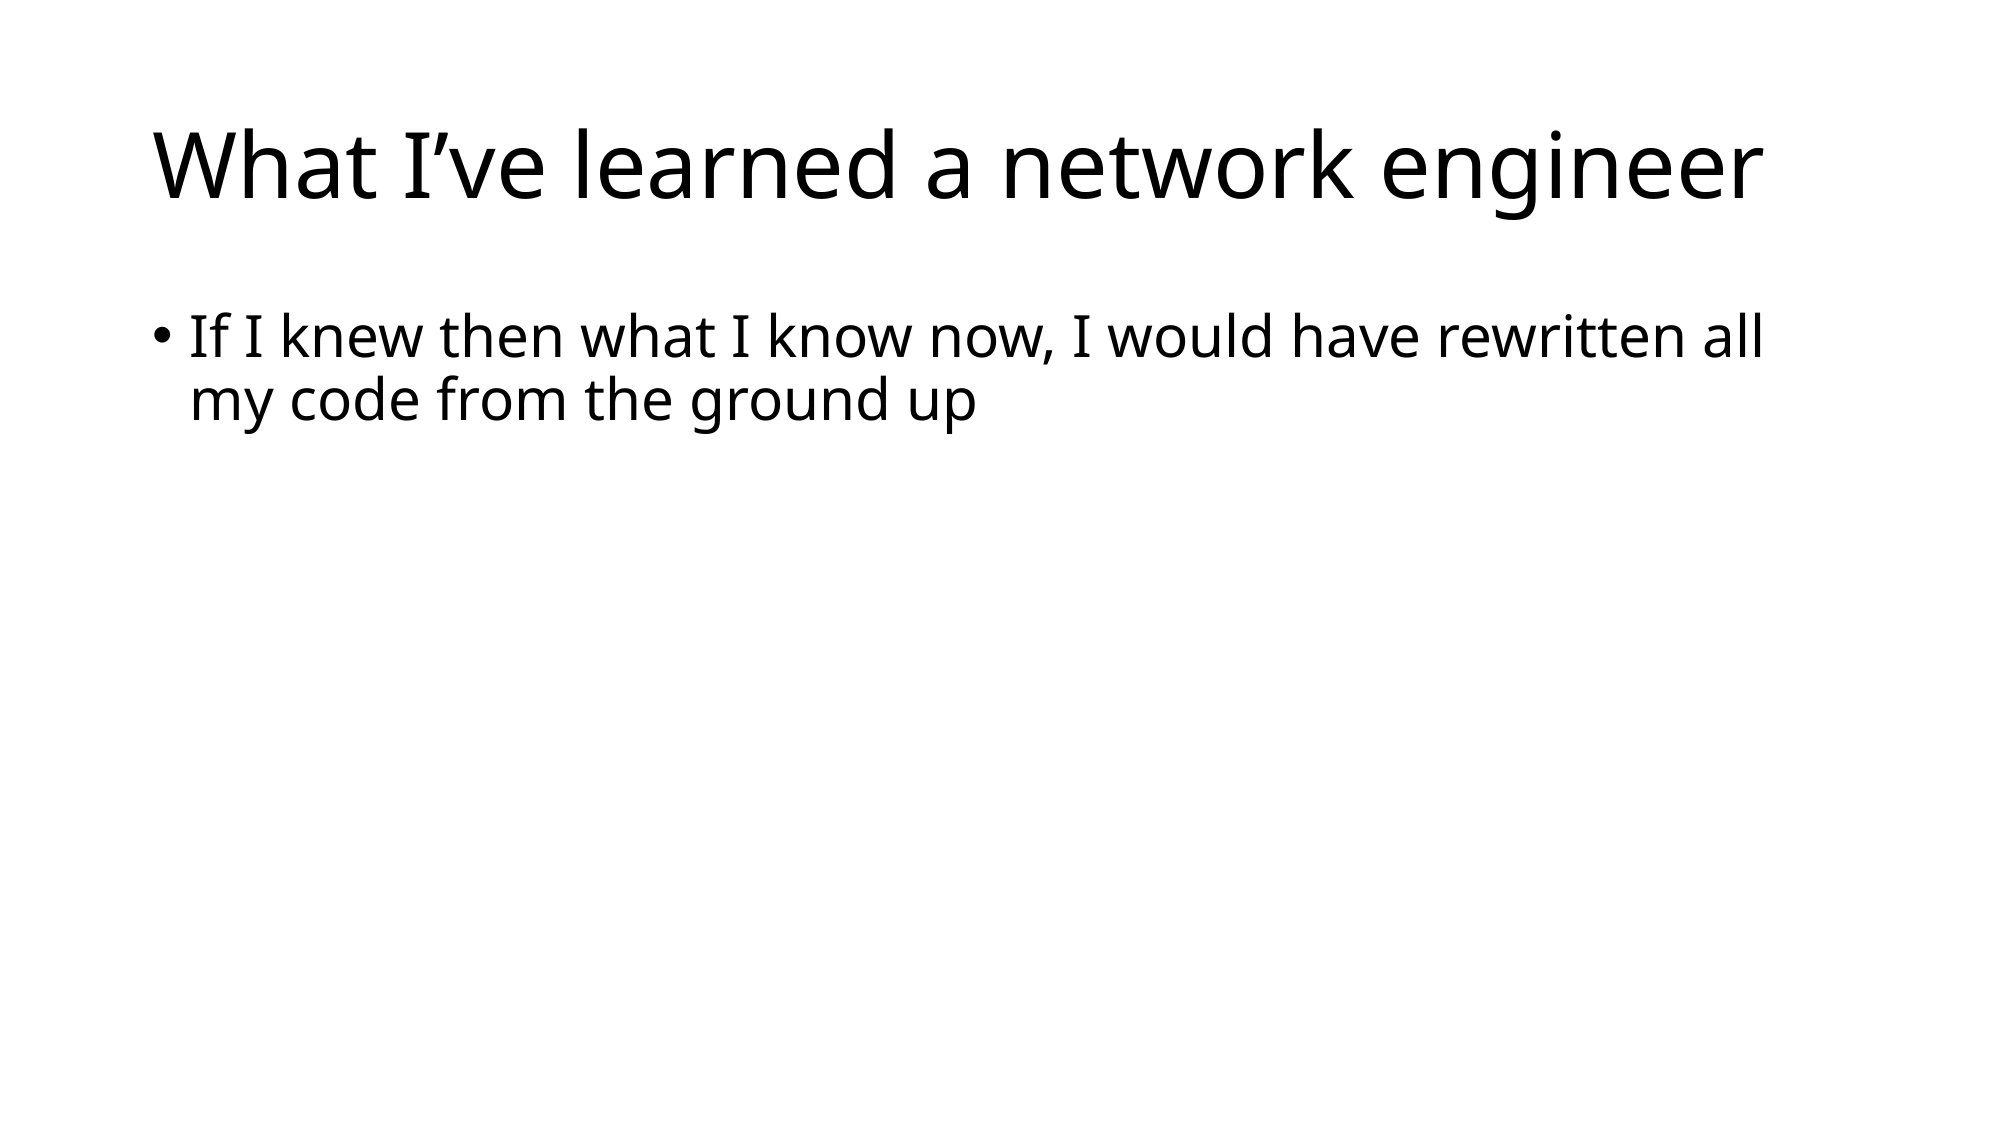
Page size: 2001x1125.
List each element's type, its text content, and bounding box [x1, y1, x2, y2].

title What I’ve learned a network engineer [137, 59, 1863, 278]
list If I knew then what I know now, I would have rewritten all my code from the ground up [137, 299, 1863, 1014]
